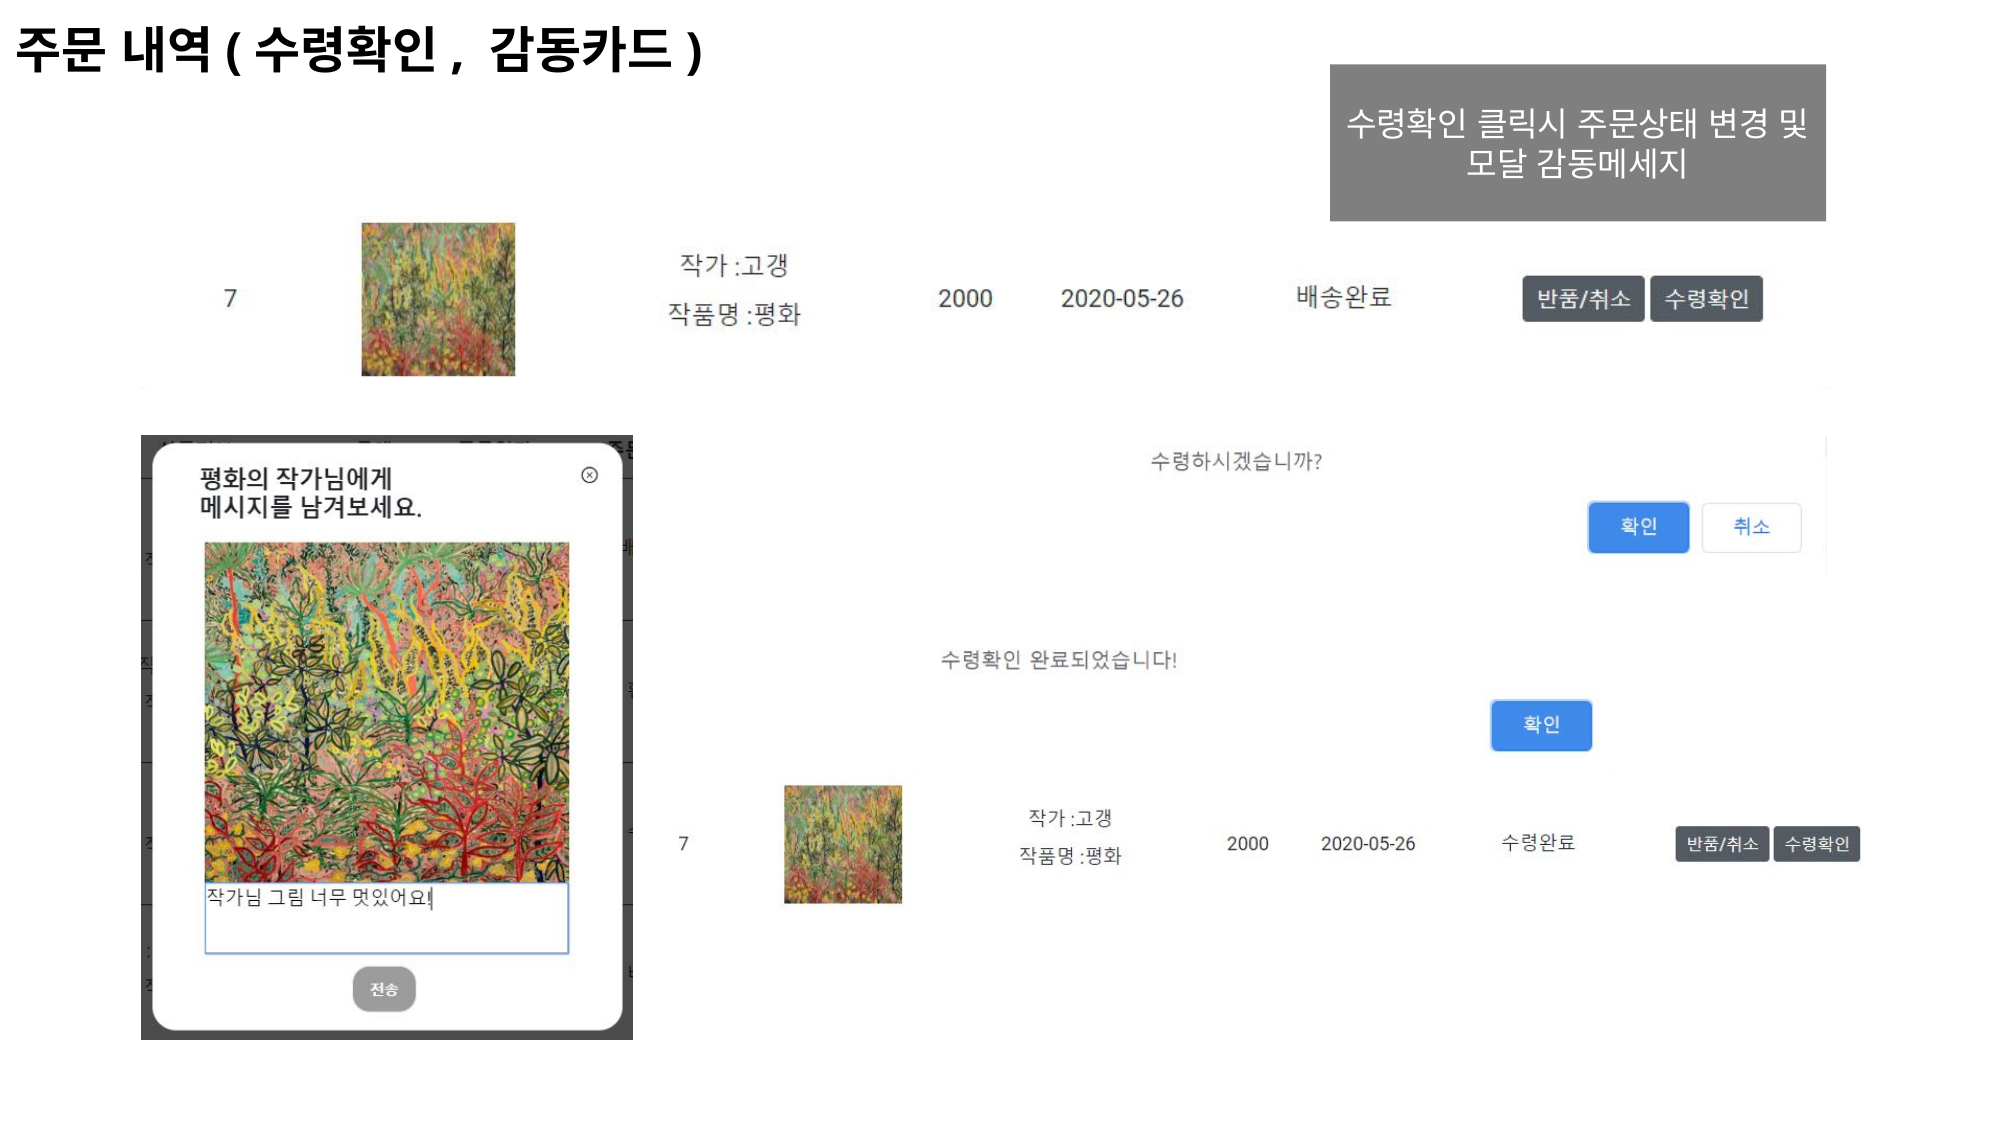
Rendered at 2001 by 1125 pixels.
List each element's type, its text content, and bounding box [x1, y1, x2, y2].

text_box 수령확인 클릭시 주문상태 변경 및 모달 감동메세지 [1330, 64, 1827, 215]
text_box 주문 내역(수령확인, 감동카드) [0, 11, 1875, 112]
picture [1130, 435, 1827, 575]
picture [141, 435, 1904, 1040]
picture [137, 215, 1856, 389]
